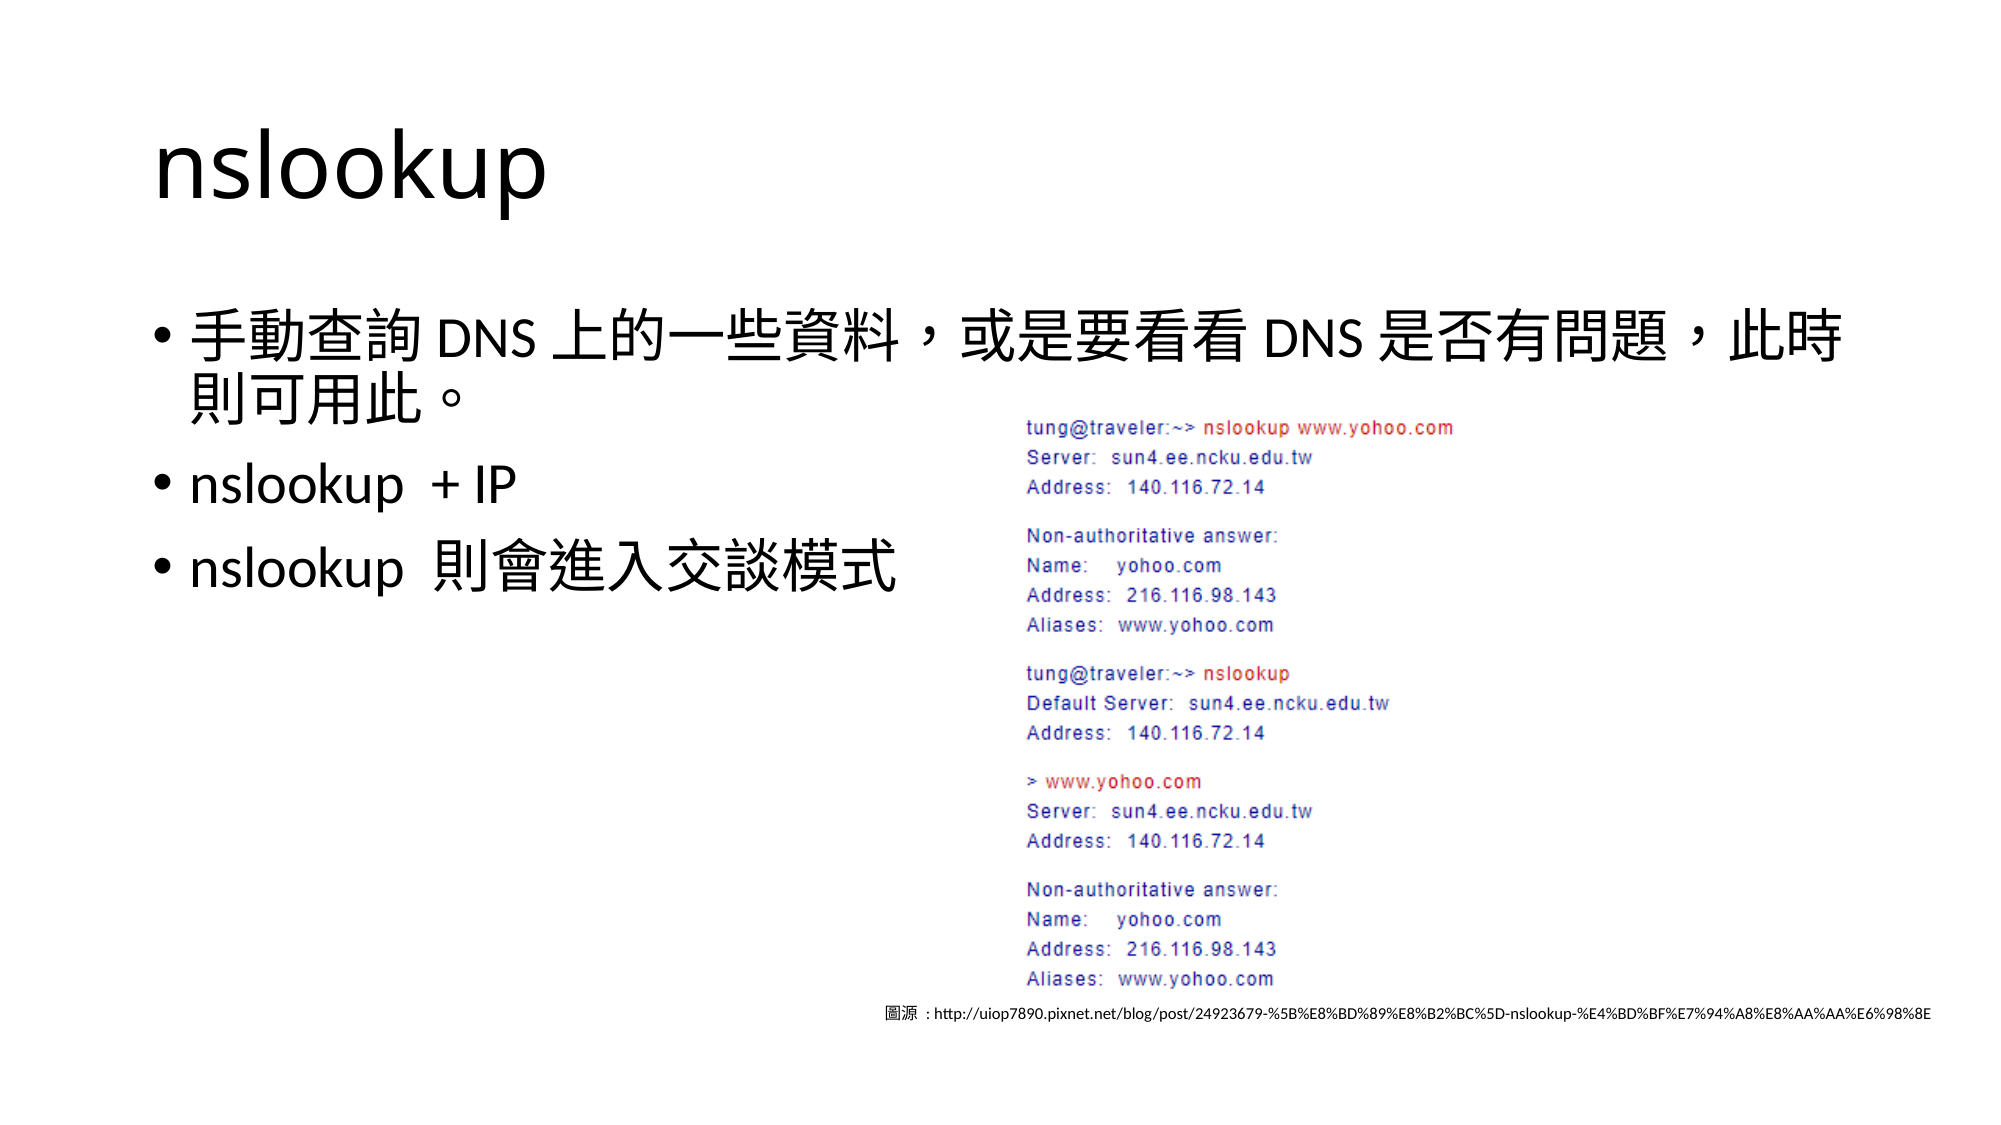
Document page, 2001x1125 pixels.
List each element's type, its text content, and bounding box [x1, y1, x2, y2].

text_box 圖源 : http://uiop7890.pixnet.net/blog/post/24923679-%5B%E8%BD%89%E8%B2%BC%5D-nslookup-%E4%BD%BF%E7%94%A8%E8%AA%AA%E6%98%8E [869, 995, 1949, 1031]
list 手動查詢DNS上的一些資料，或是要看看DNS是否有問題，此時則可用此。 nslookup + IP nslookup 則會進入交談模式 [137, 299, 1863, 1014]
title nslookup [137, 59, 1863, 278]
picture [1019, 408, 1524, 1014]
